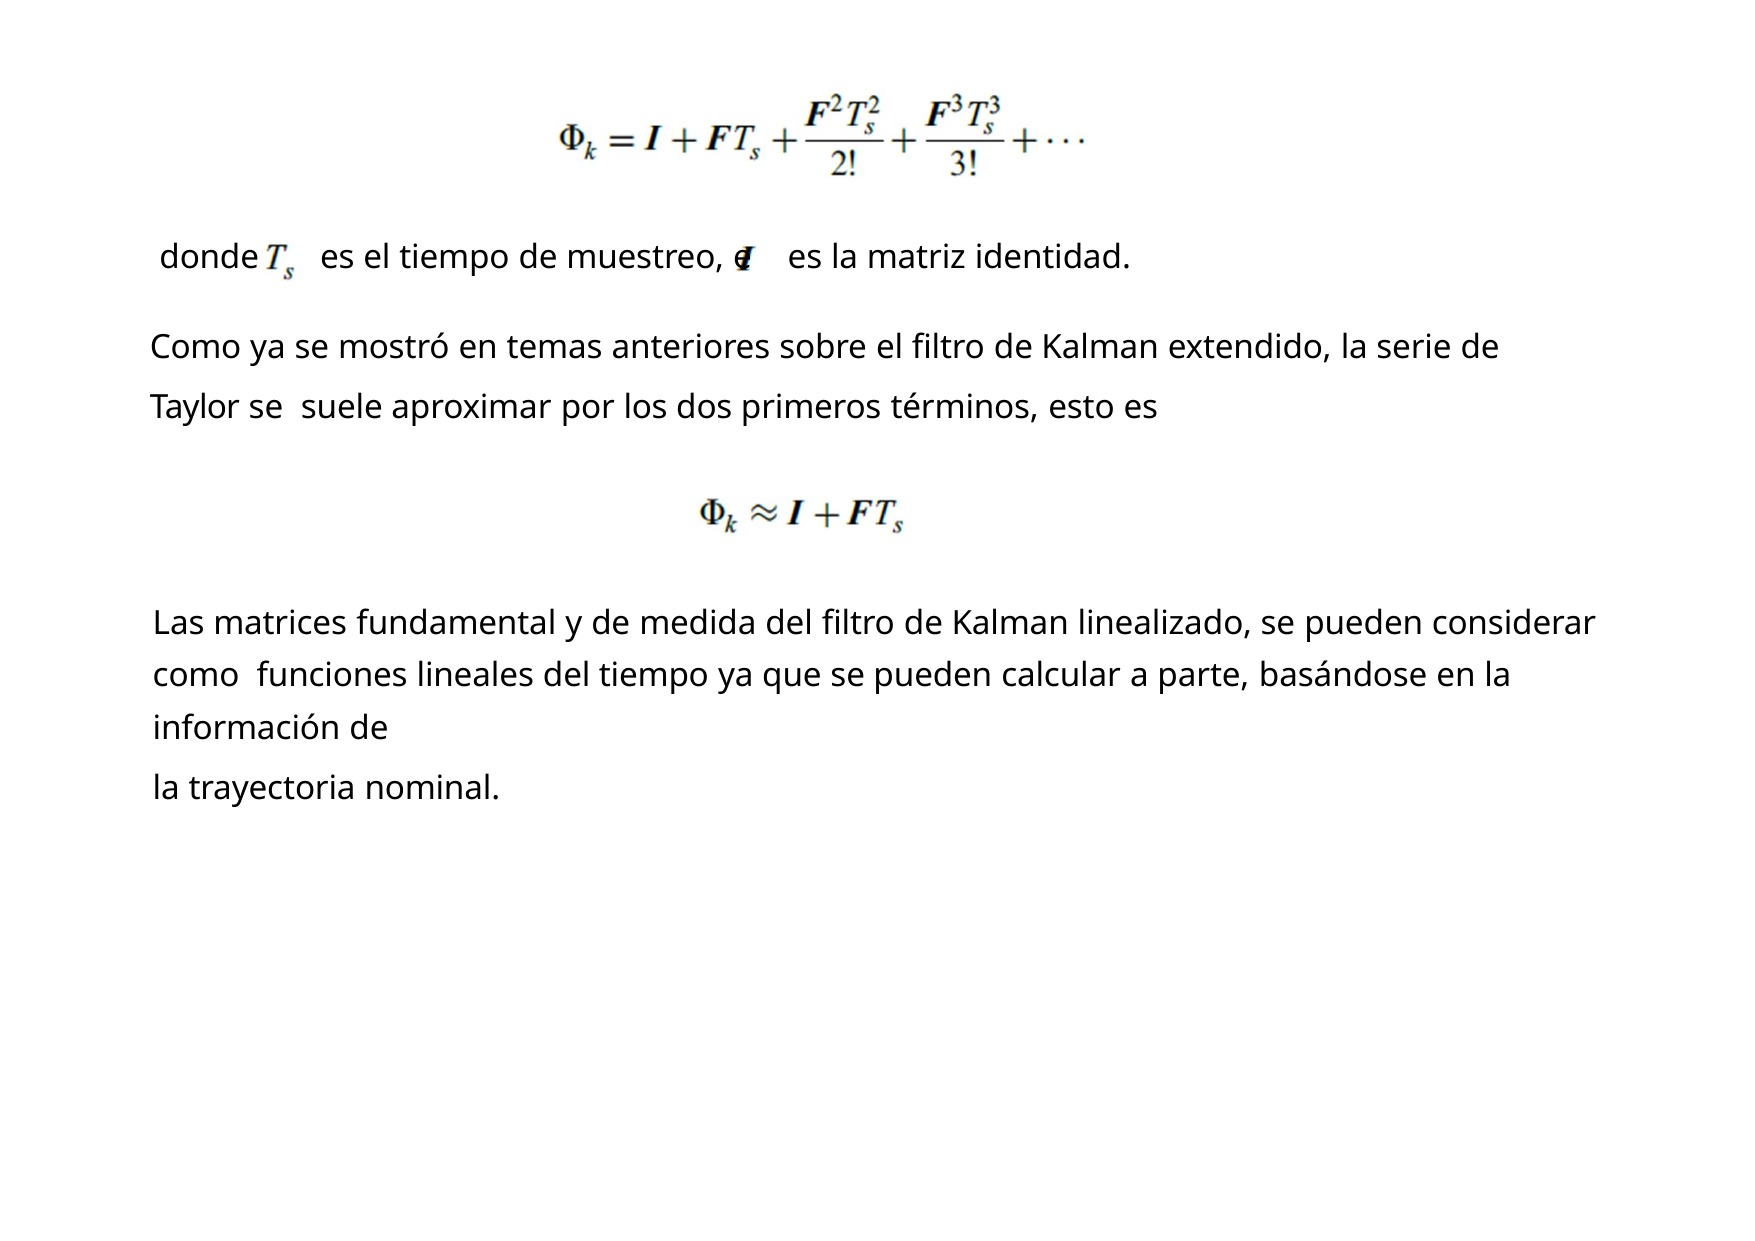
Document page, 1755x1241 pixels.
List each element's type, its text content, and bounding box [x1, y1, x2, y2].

text_box Las matrices fundamental y de medida del filtro de Kalman linealizado, se pueden considerar como funciones lineales del tiempo ya que se pueden calcular a parte, basándose en la información de la trayectoria nominal. [150, 587, 1618, 806]
picture [261, 241, 296, 282]
picture [697, 497, 906, 537]
picture [732, 243, 760, 272]
picture [557, 89, 1088, 178]
text_box donde es el tiempo de muestreo, e es la matriz identidad. Como ya se mostró en temas anteriores sobre el filtro de Kalman extendido, la serie de Taylor se suele aproximar por los dos primeros términos, esto es [147, 232, 1583, 425]
